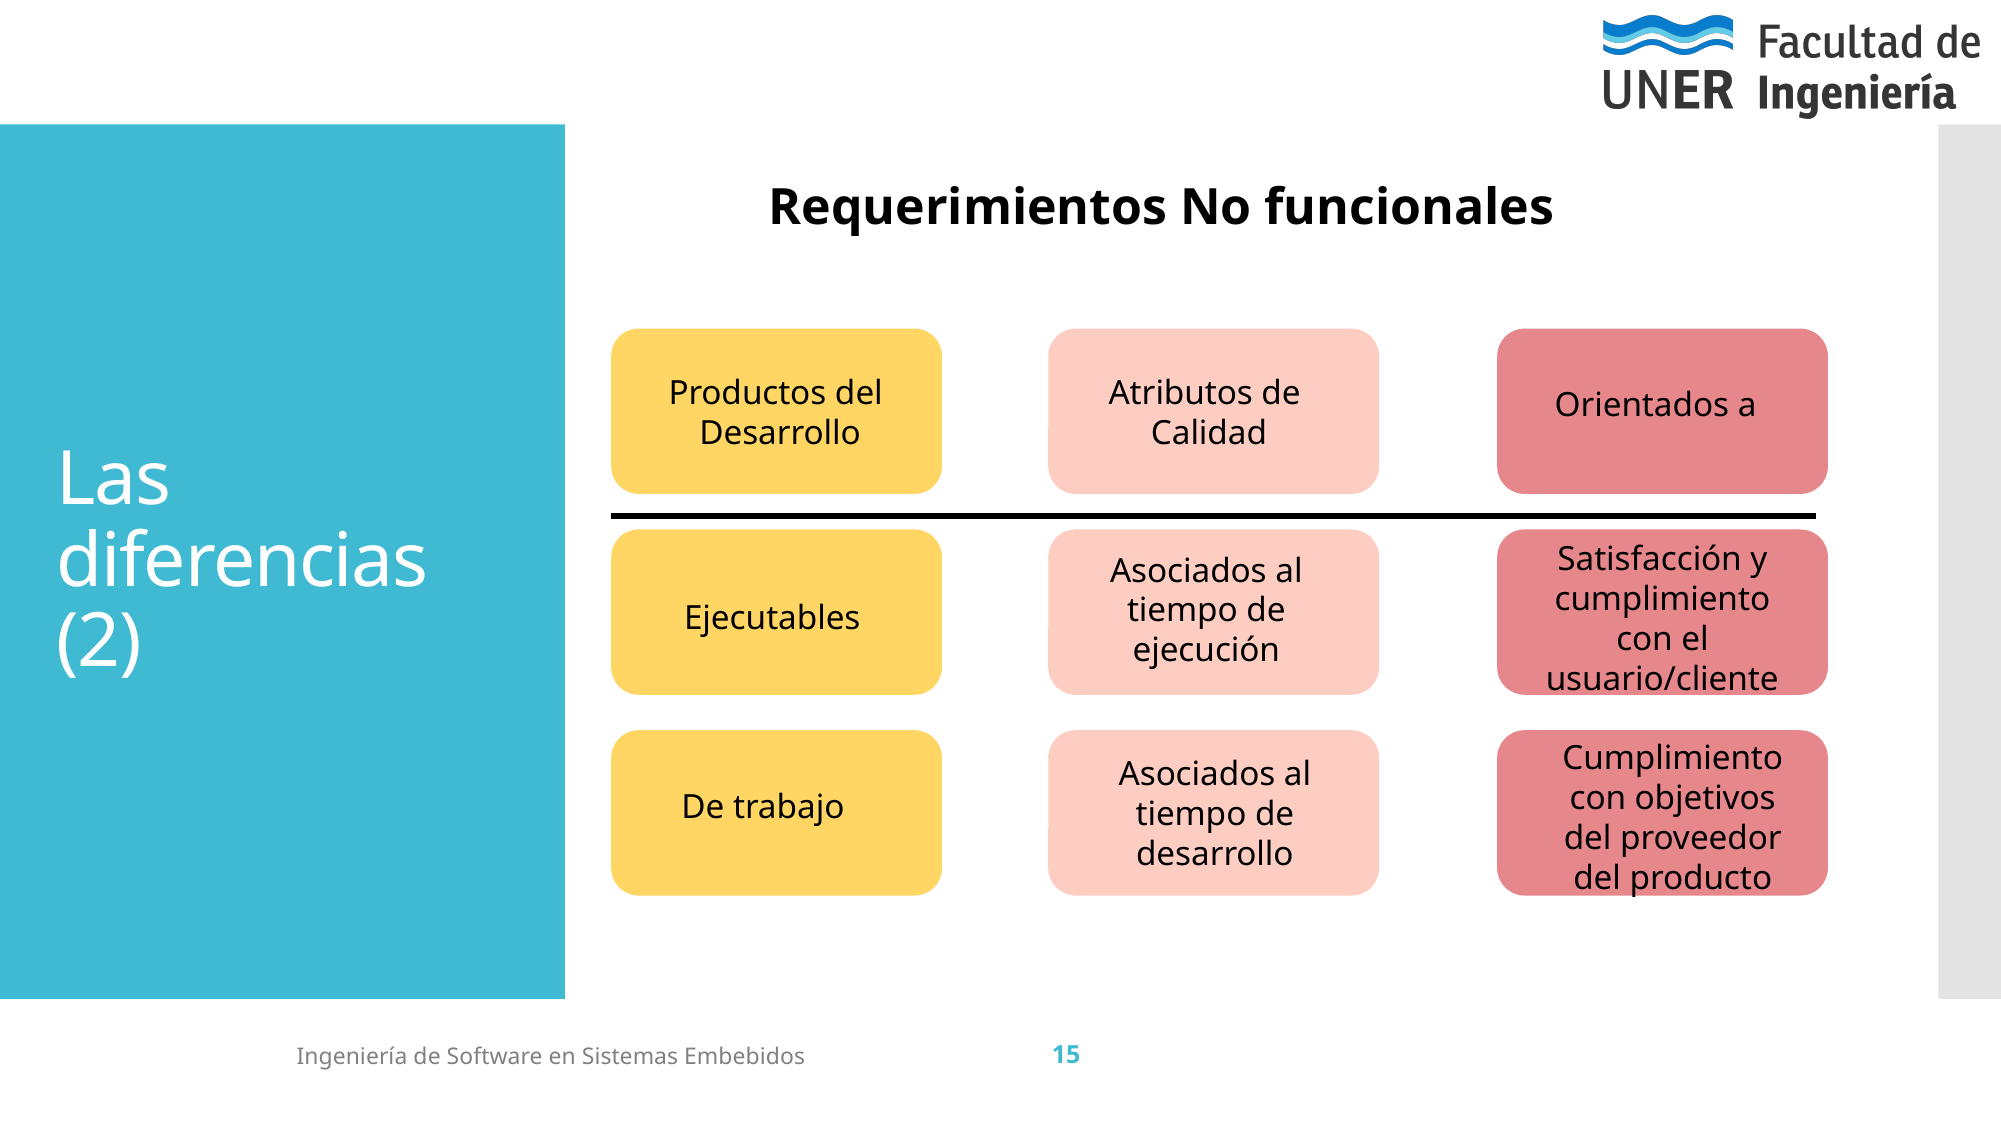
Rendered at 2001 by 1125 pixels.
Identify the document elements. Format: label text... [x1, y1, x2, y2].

text_box [1496, 729, 1531, 897]
title Las diferencias (2) [41, 184, 525, 940]
text_box [1047, 528, 1380, 696]
text_box Productos del Desarrollo [653, 363, 907, 459]
text_box [610, 729, 943, 897]
text_box [1815, 733, 1829, 893]
text_box Asociados al tiempo de desarrollo [1077, 744, 1353, 880]
text_box [1047, 729, 1380, 897]
text_box De trabajo [666, 777, 860, 833]
text_box Cumplimiento con objetivos del proveedor del producto [1531, 728, 1815, 904]
text_box Orientados a [1539, 375, 1772, 431]
text_box Ejecutables [669, 588, 876, 644]
text_box [1047, 327, 1380, 495]
text_box Atributos de Calidad [1093, 363, 1325, 459]
text_box Requerimientos No funcionales [753, 166, 1569, 242]
text_box Satisfacción y cumplimiento con el usuario/cliente [1520, 529, 1805, 705]
text_box [1496, 327, 1829, 495]
text_box [610, 528, 943, 696]
text_box [610, 327, 943, 495]
footer Ingeniería de Software en Sistemas Embebidos [281, 1025, 903, 1086]
slide_number 15 [904, 1025, 1096, 1086]
text_box [1496, 528, 1829, 696]
text_box Asociados al tiempo de ejecución [1060, 541, 1353, 676]
picture [1587, 0, 1996, 134]
